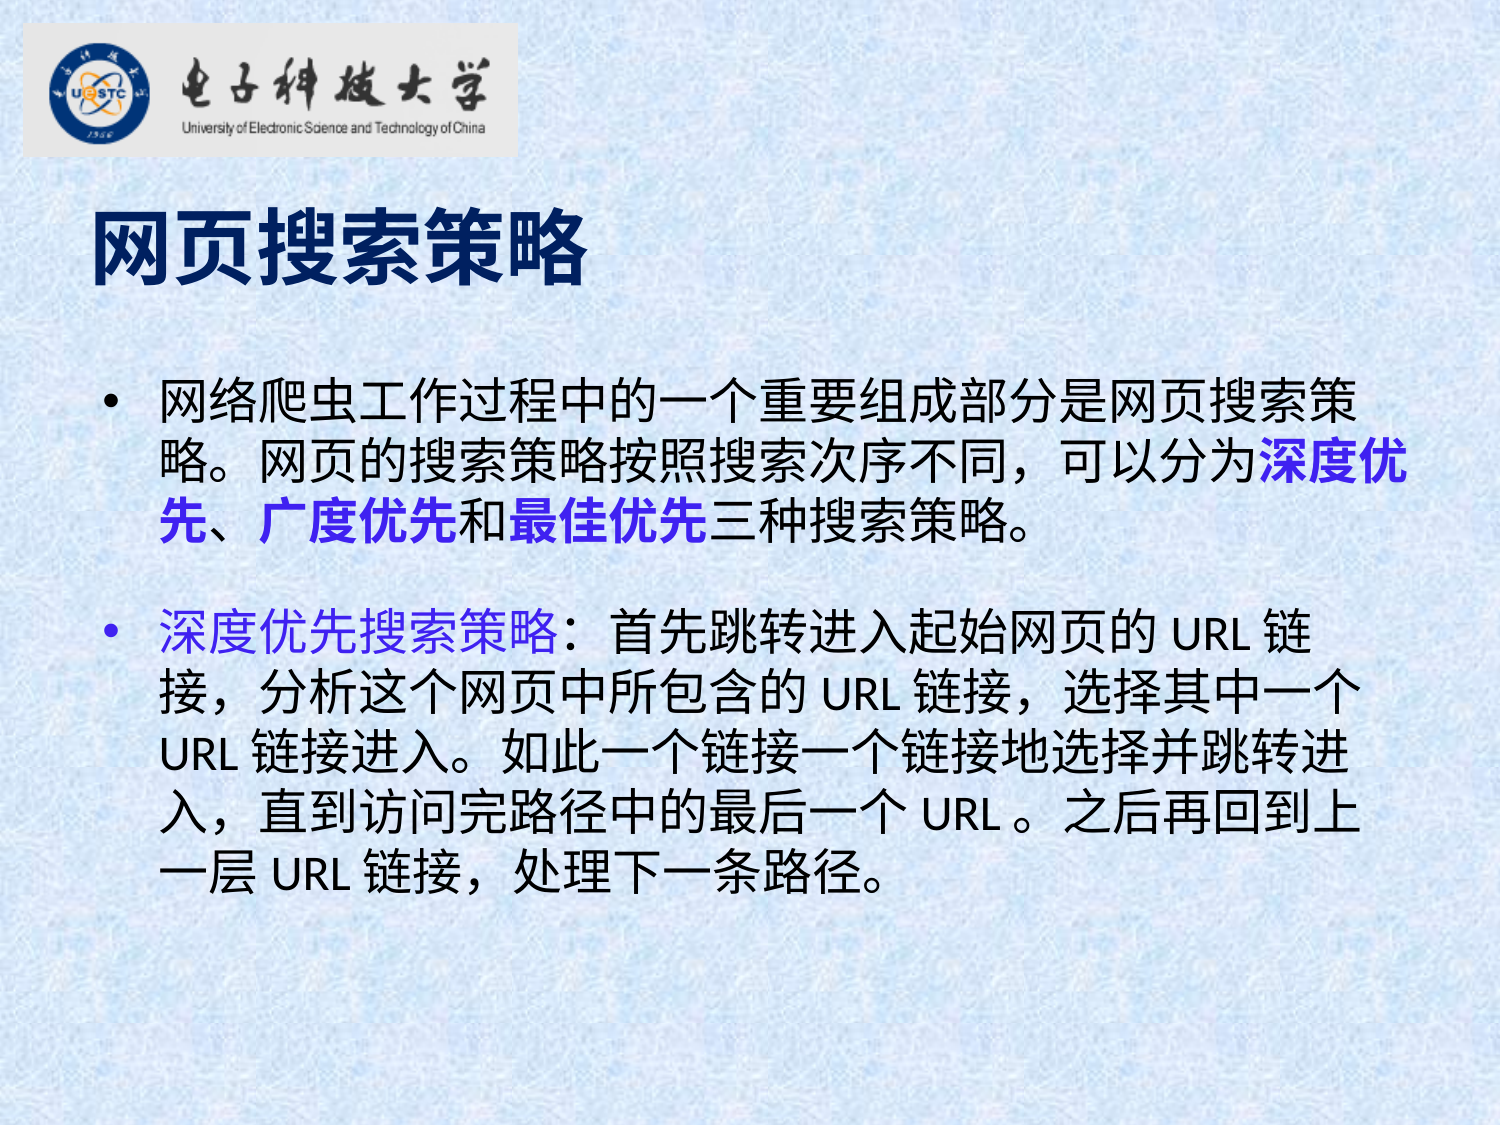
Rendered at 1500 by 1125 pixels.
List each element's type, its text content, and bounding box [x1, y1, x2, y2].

title 网页搜索策略 [75, 187, 763, 335]
list 网络爬虫工作过程中的一个重要组成部分是网页搜索策略。网页的搜索策略按照搜索次序不同，可以分为深度优先、广度优先和最佳优先三种搜索策略。 深度优先搜索策略：首先跳转进入起始网页的URL链接，分析这个网页中所包含的URL链接，选择其中一个URL链接进入。如此一个链接一个链接地选择并跳转进入，直到访问完路径中的最后一个URL。之后再回到上一层URL链接，处理下一条路径。 [87, 362, 1425, 988]
picture [0, 0, 1500, 1125]
